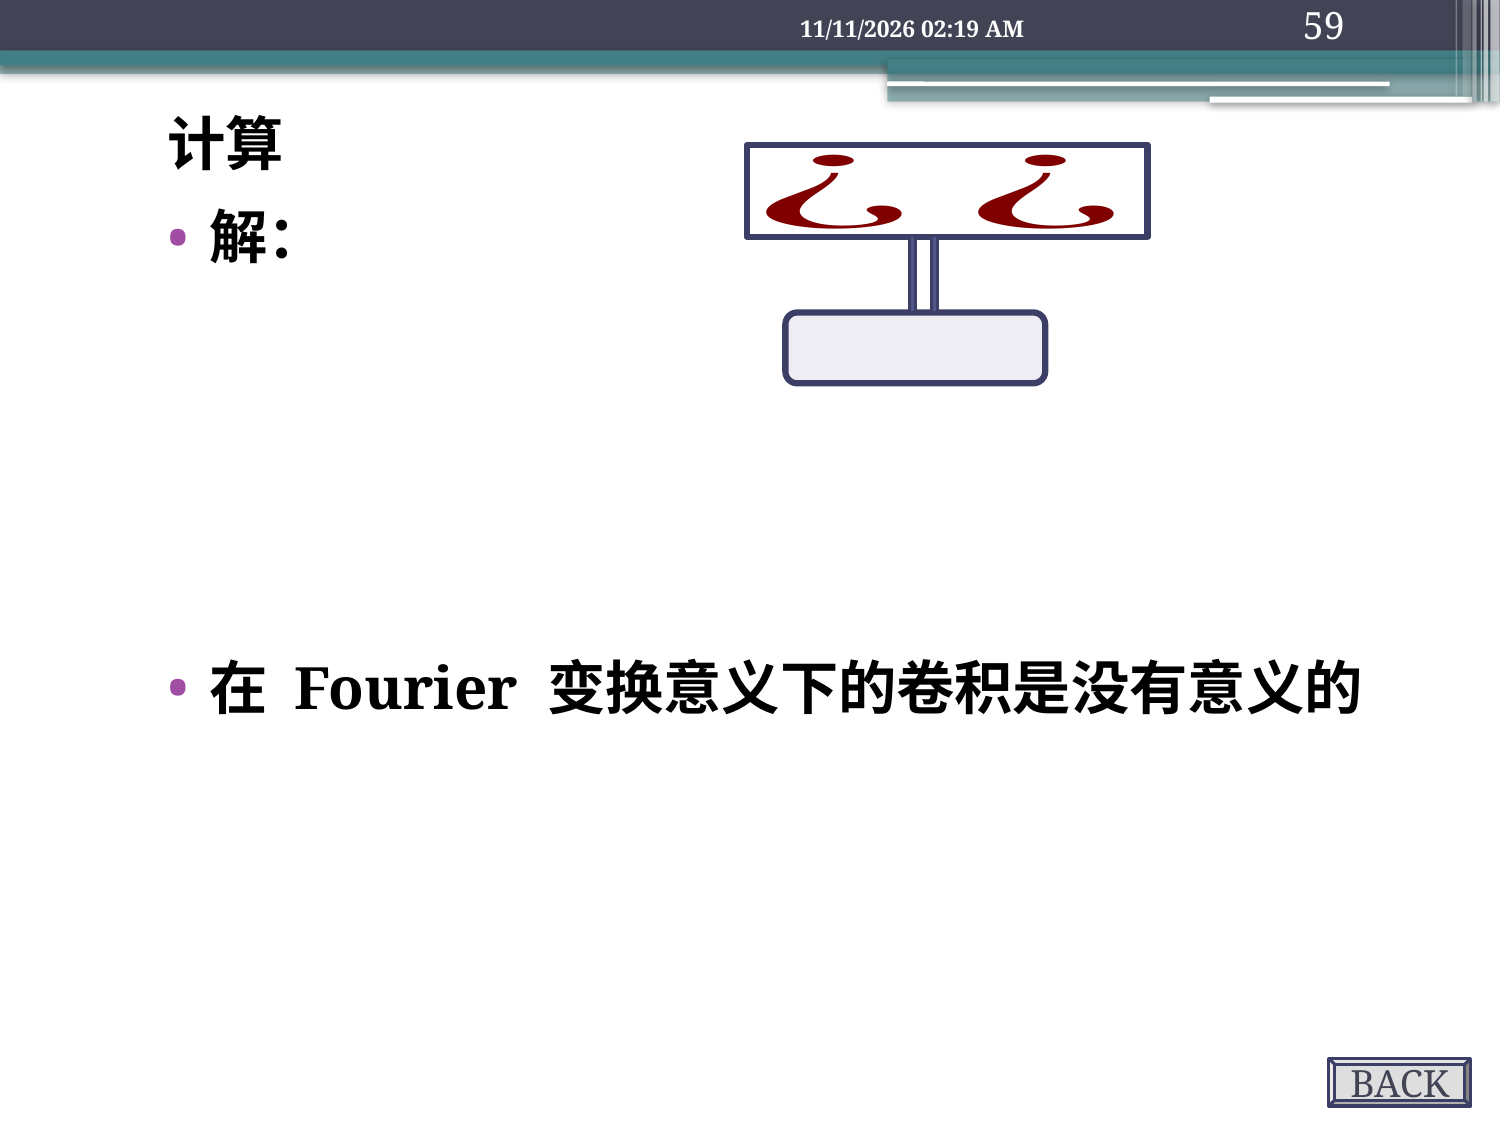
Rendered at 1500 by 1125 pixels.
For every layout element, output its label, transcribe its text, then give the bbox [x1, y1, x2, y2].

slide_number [785, 7, 1167, 83]
text_box [783, 310, 1047, 385]
slide_number 59 [1187, 0, 1360, 61]
text_box BACK [1327, 1057, 1472, 1108]
text_box [908, 234, 917, 314]
text_box [930, 234, 939, 314]
